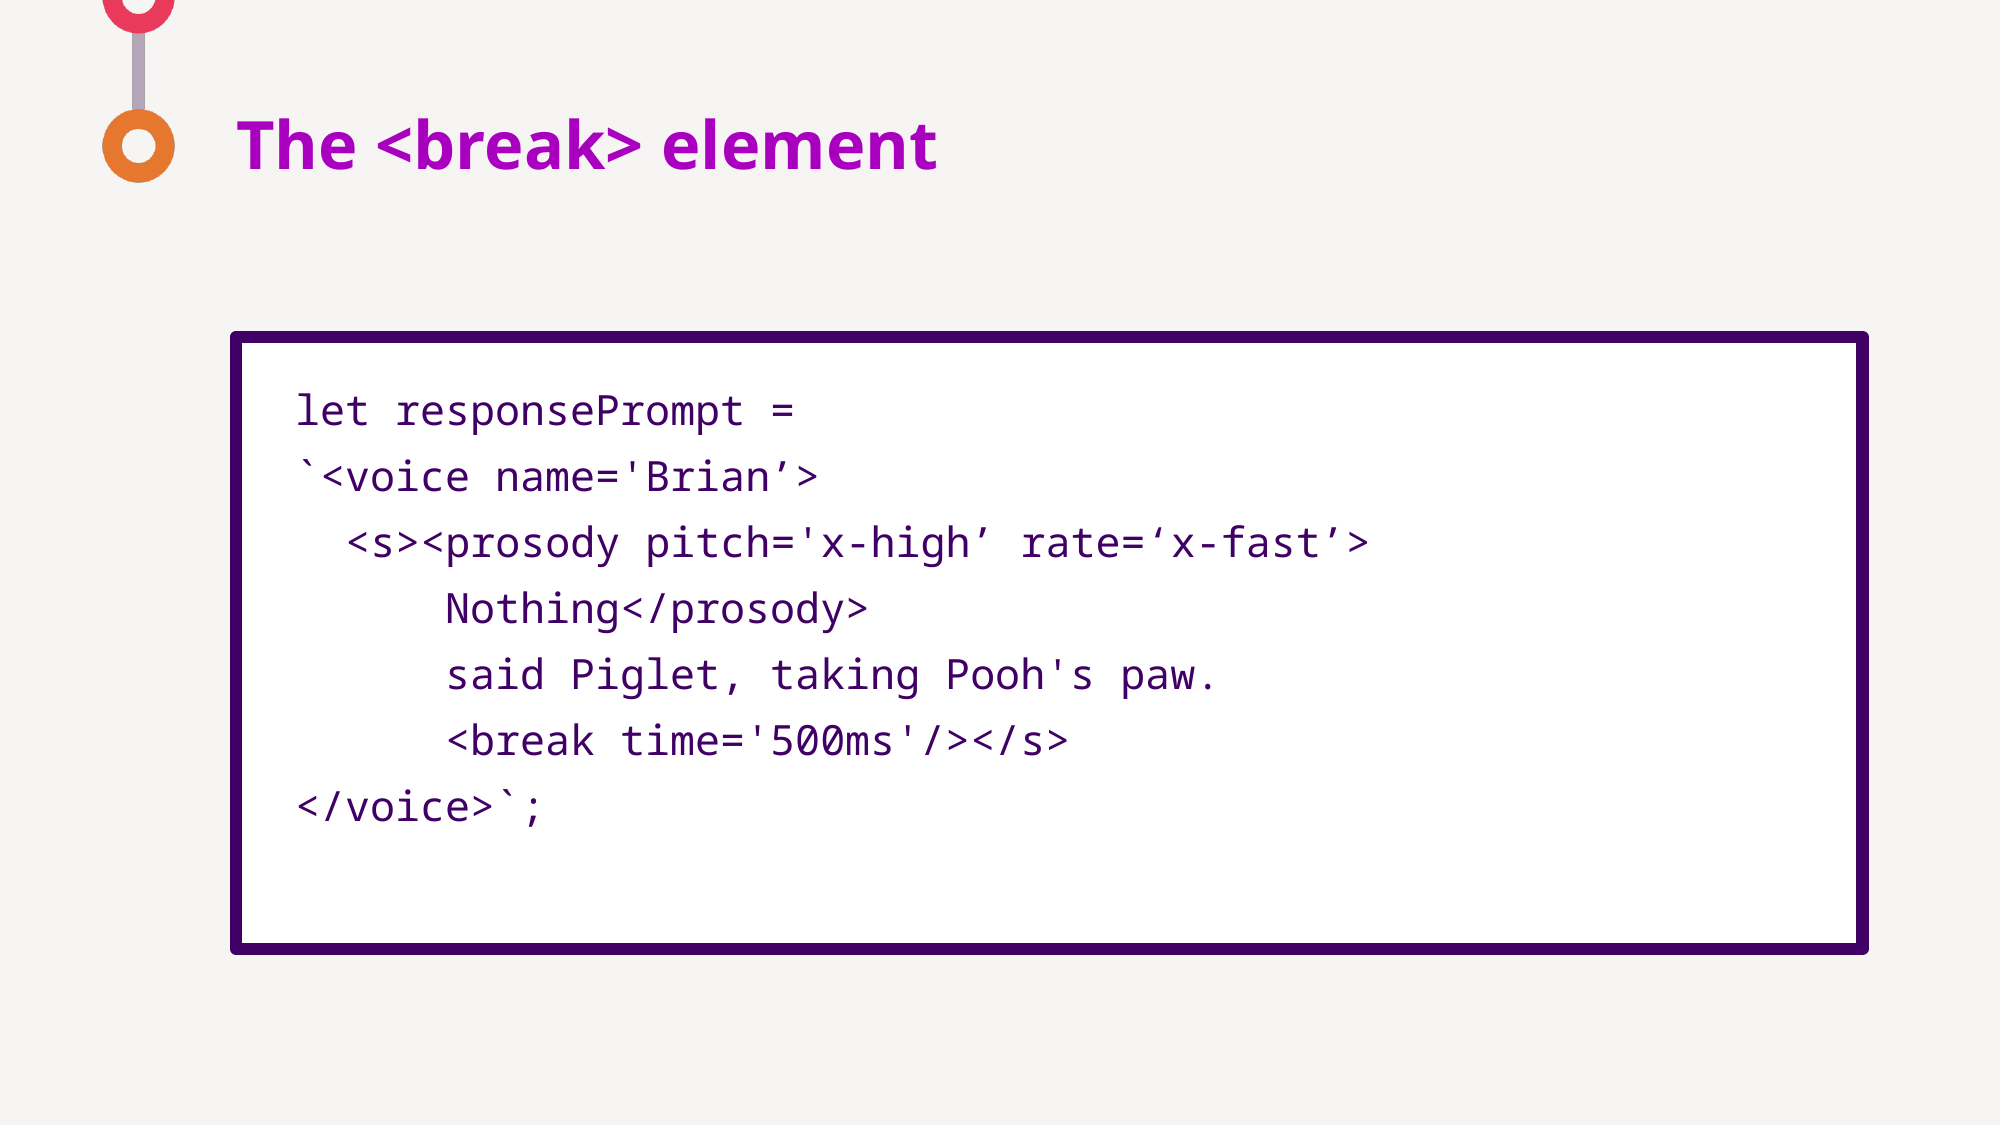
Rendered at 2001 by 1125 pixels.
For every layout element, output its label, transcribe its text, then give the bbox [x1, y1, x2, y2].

list let responsePrompt = `<voice name='Brian’> <s><prosody pitch='x-high’ rate=‘x-fast’> Nothing</prosody> said Piglet, taking Pooh's paw. <break time='500ms'/></s> </voice>`; [230, 331, 1869, 955]
title The <break> element [236, 111, 1388, 278]
picture [100, 0, 179, 192]
